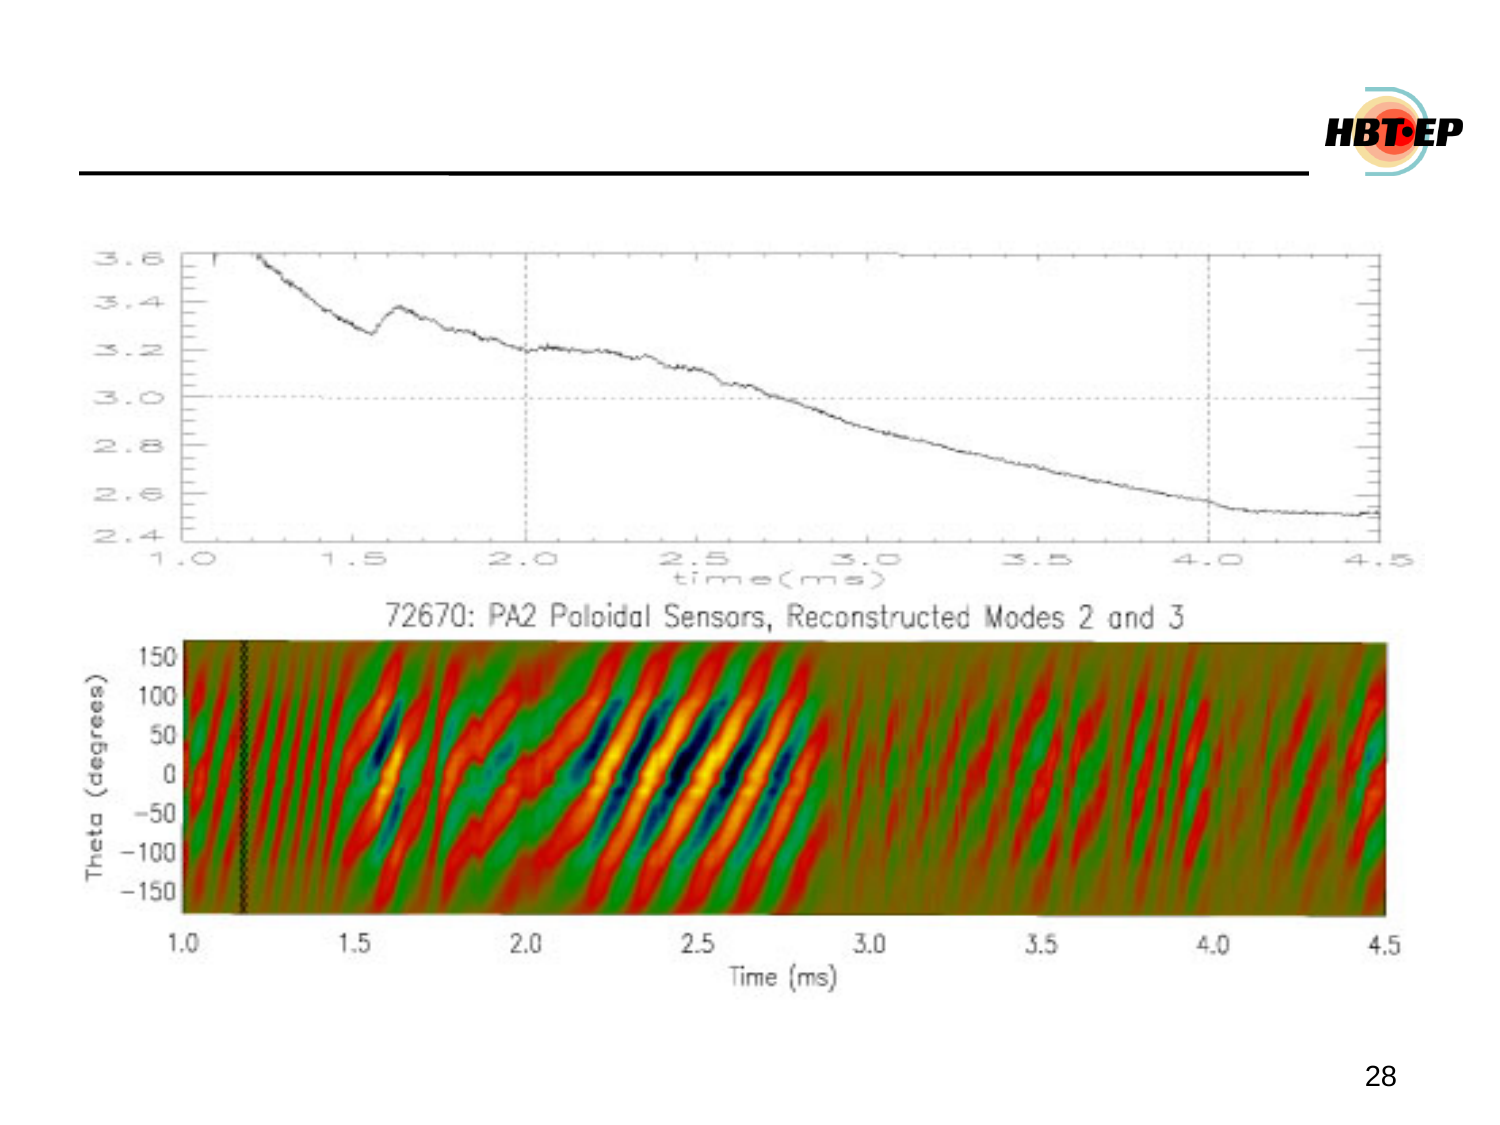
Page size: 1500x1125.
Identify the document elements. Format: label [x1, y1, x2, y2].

picture [1325, 87, 1463, 176]
list [62, 224, 1426, 1002]
